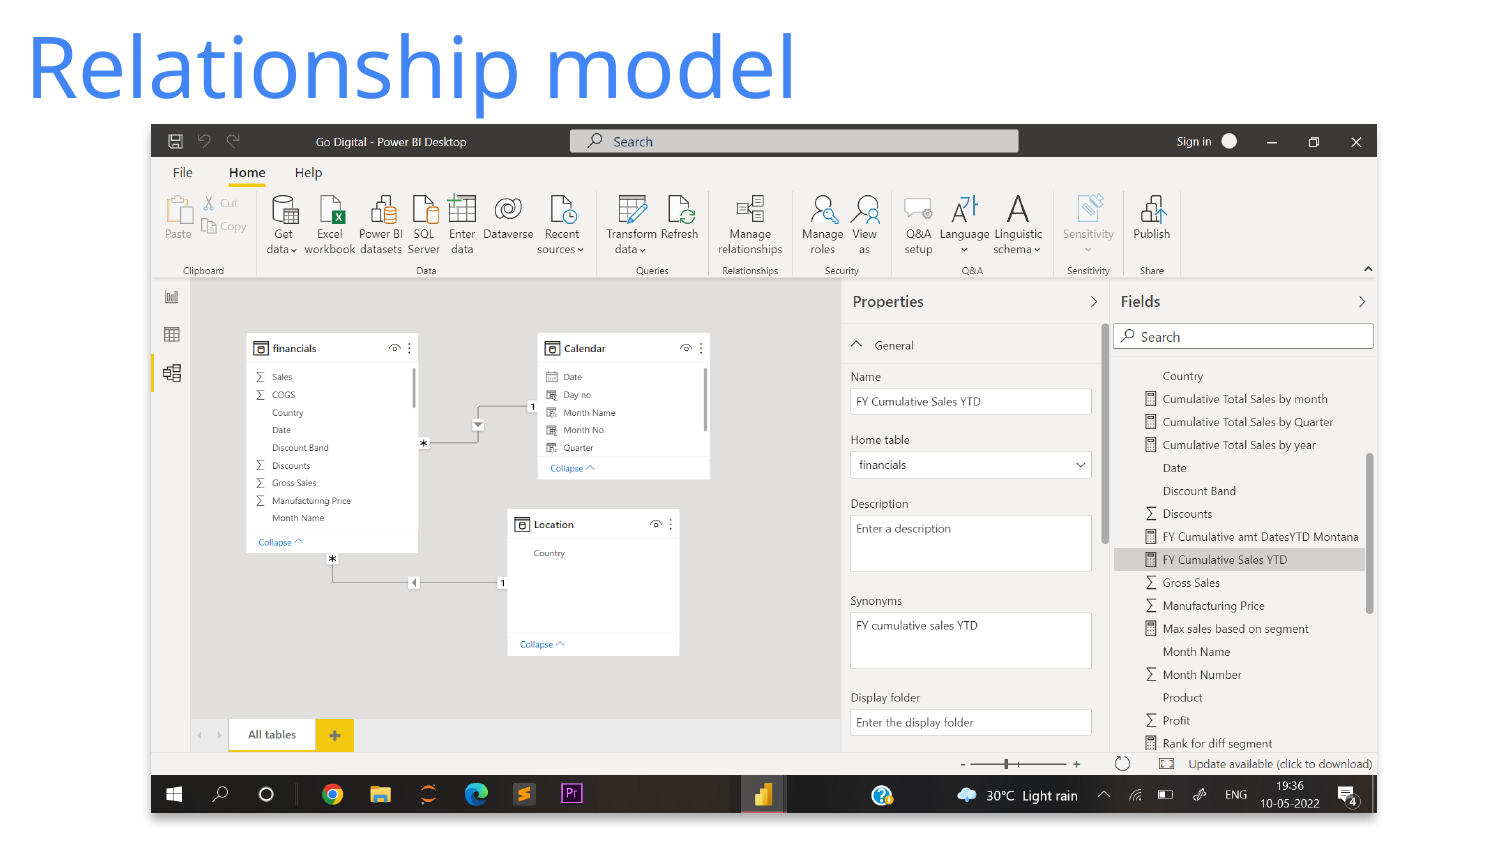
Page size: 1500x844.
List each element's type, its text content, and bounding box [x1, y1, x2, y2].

text_box Relationship model [25, 12, 1101, 184]
picture [151, 123, 1377, 814]
